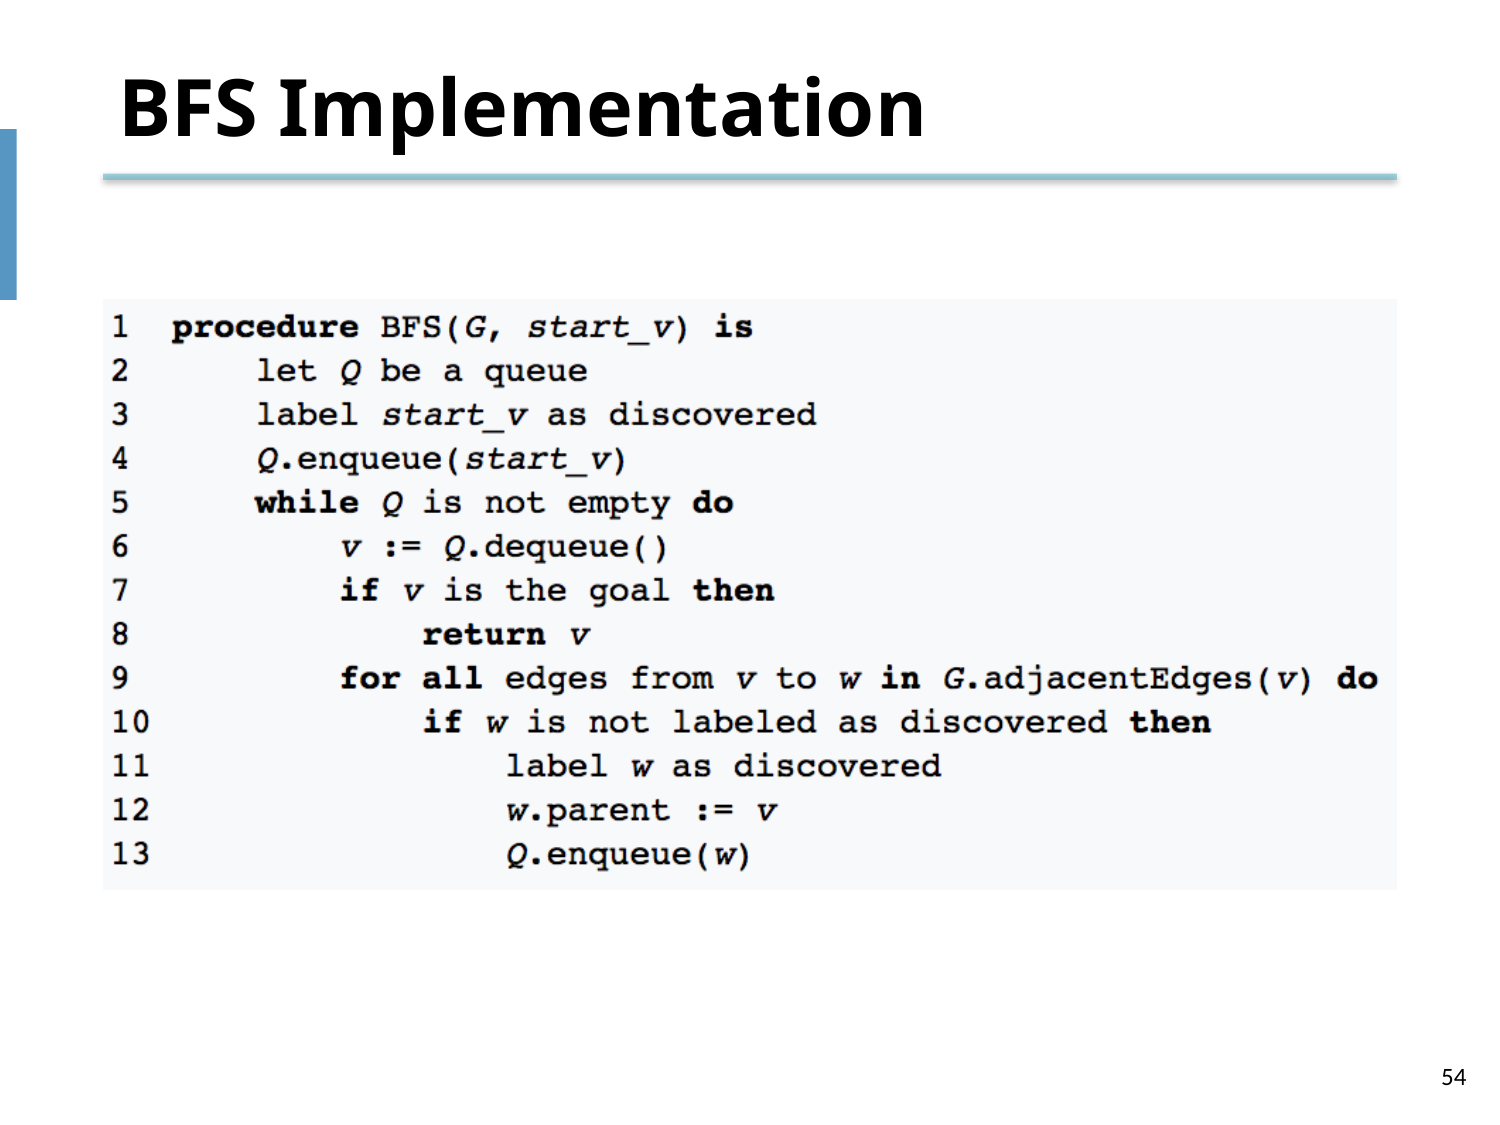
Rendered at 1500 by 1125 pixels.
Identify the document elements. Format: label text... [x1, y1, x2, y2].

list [102, 299, 1398, 890]
title BFS Implementation [103, 25, 1397, 185]
slide_number 54 [1131, 1045, 1482, 1106]
